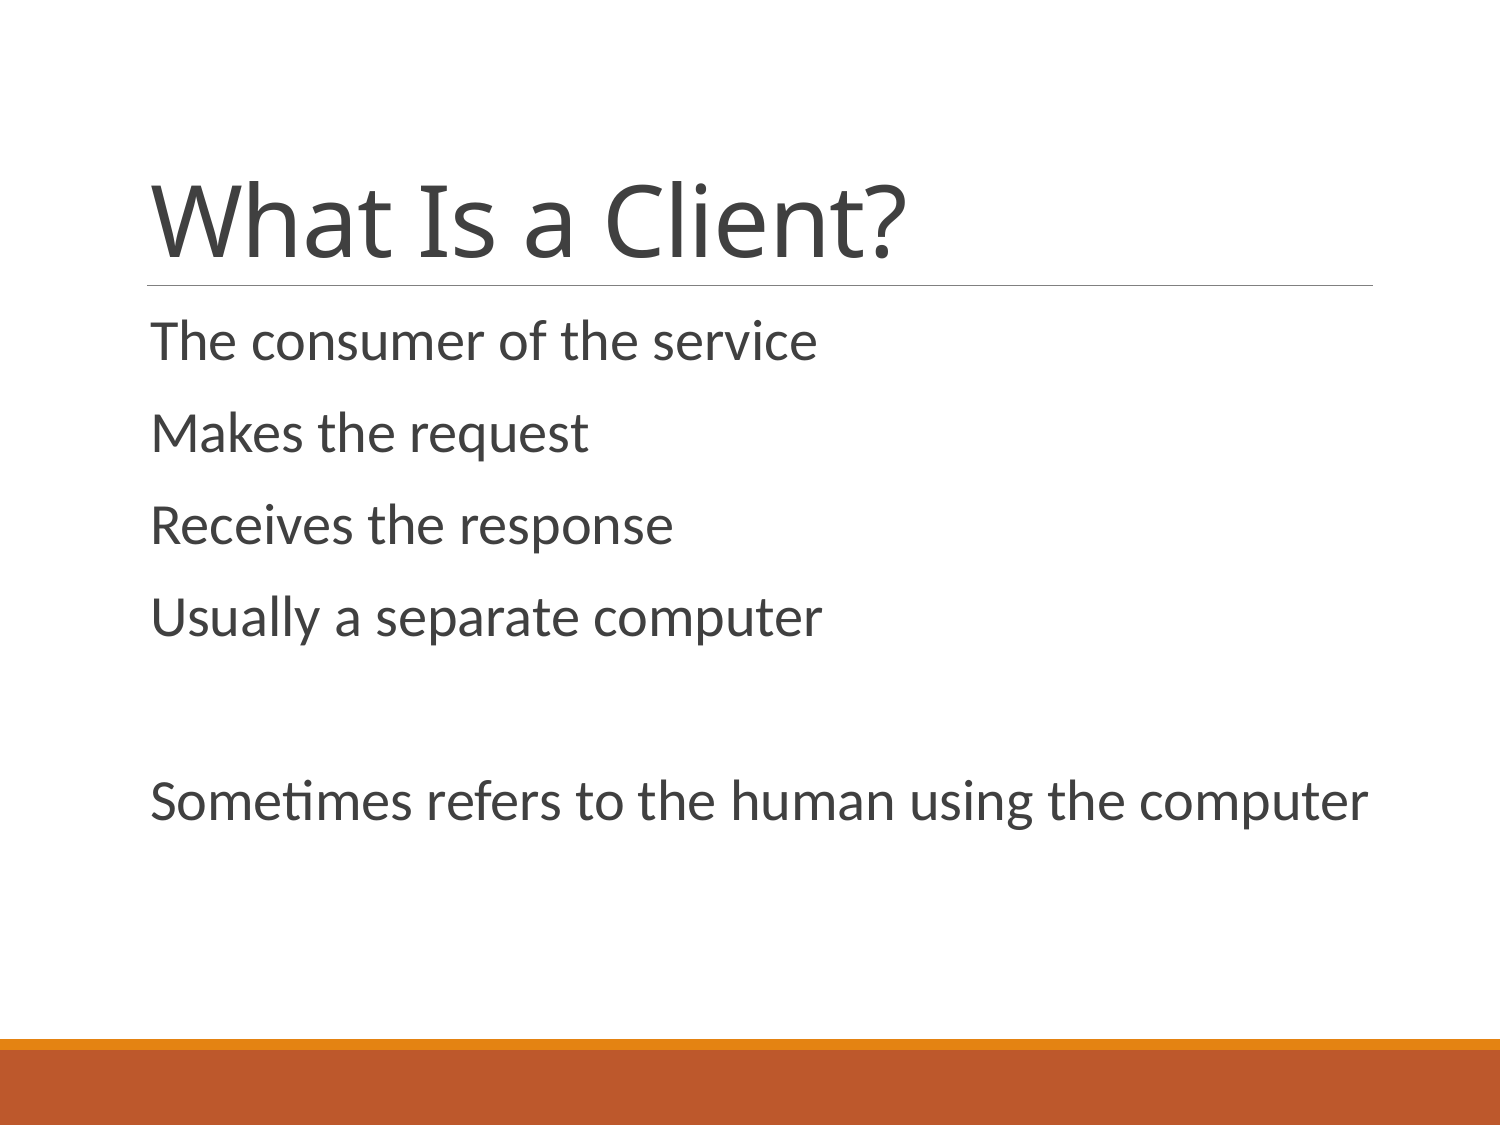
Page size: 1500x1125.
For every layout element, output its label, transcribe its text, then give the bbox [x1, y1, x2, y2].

title What Is a Client? [135, 47, 1373, 285]
list The consumer of the service Makes the request Receives the response Usually a separate computer Sometimes refers to the human using the computer [135, 302, 1373, 963]
